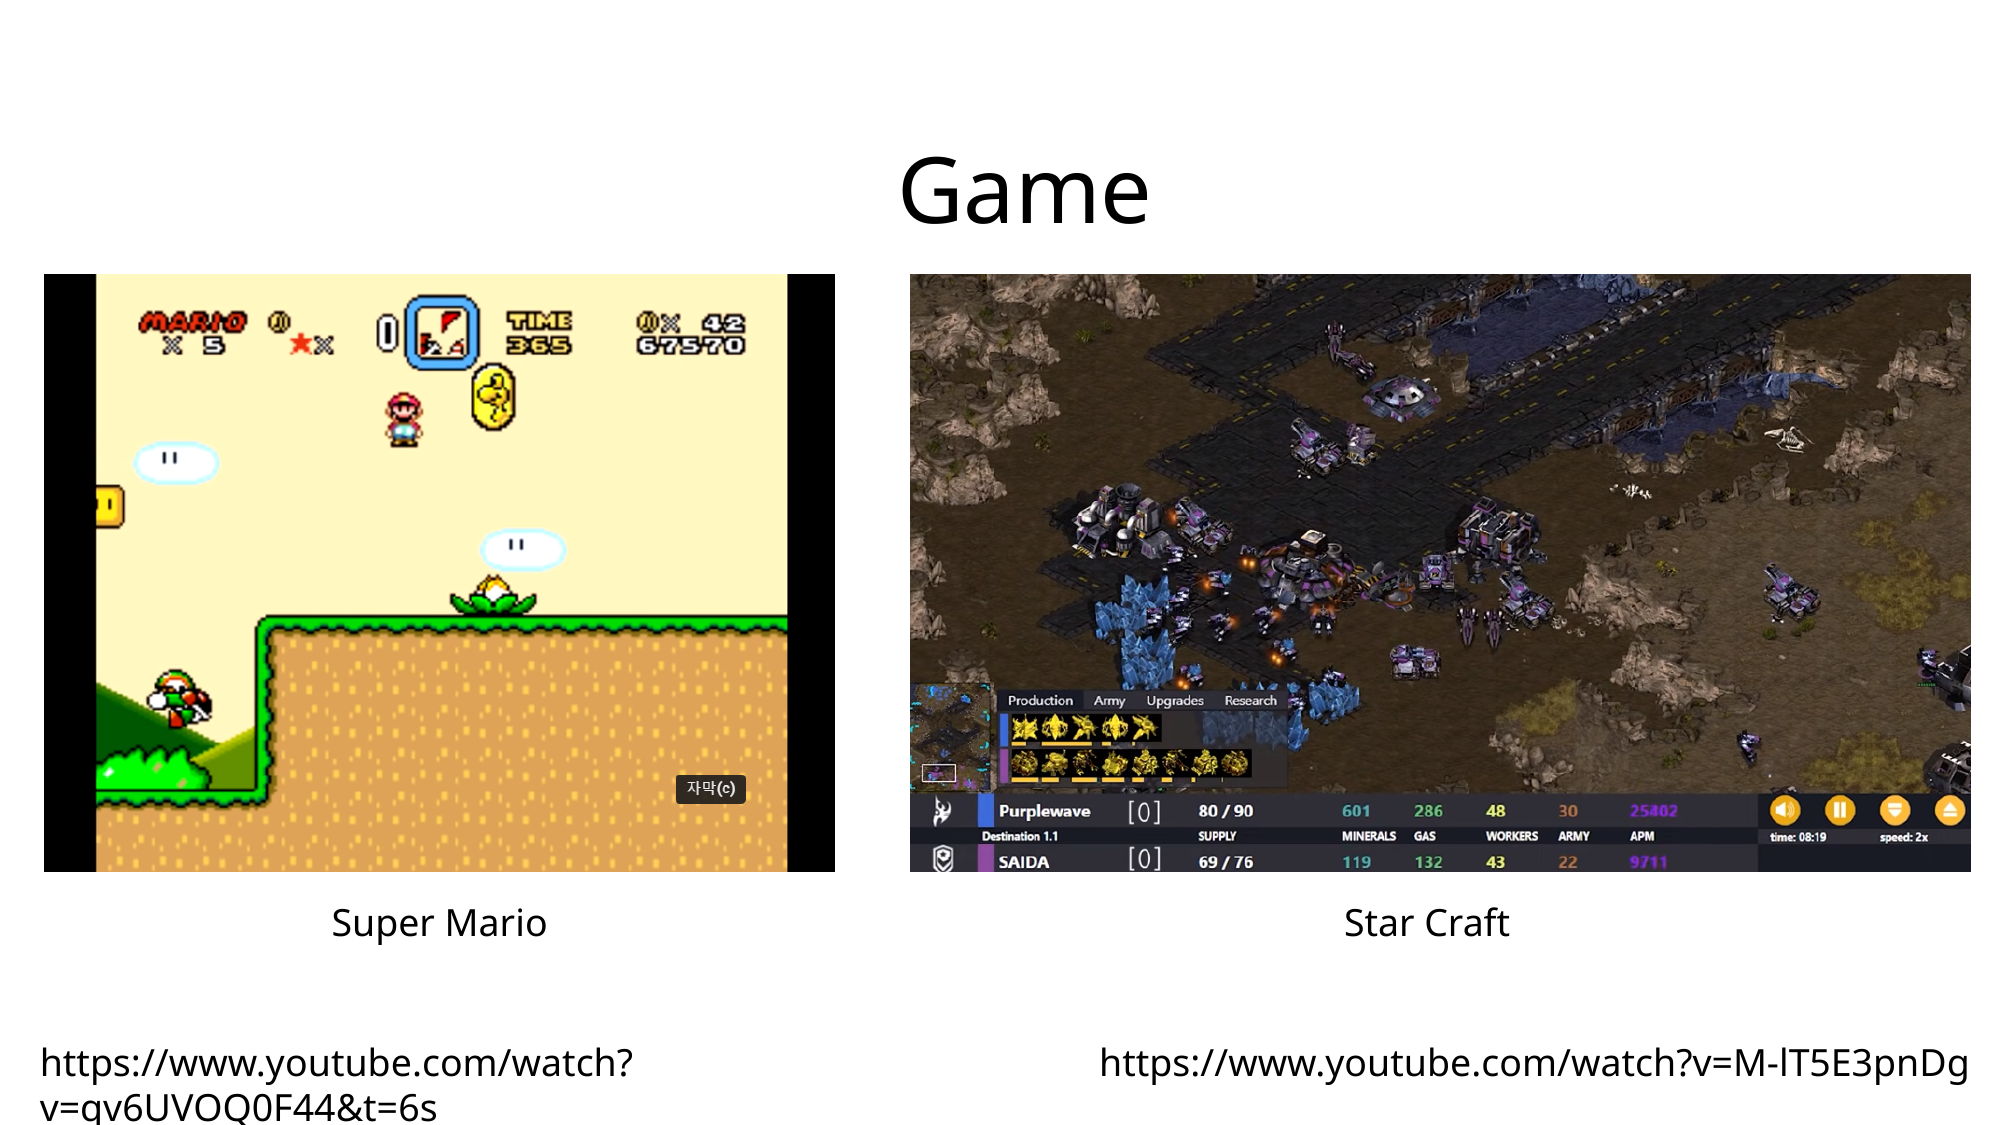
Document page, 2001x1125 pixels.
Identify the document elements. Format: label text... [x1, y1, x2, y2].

text_box Super Mario [0, 891, 927, 951]
text_box https://www.youtube.com/watch?v=qv6UVOQ0F44&t=6s [24, 1031, 1025, 1125]
picture [909, 274, 1971, 872]
text_box https://www.youtube.com/watch?v=M-lT5E3pnDg [1084, 1031, 2000, 1092]
picture [44, 274, 835, 872]
text_box Game [162, 84, 1888, 303]
text_box Star Craft [927, 891, 1928, 951]
